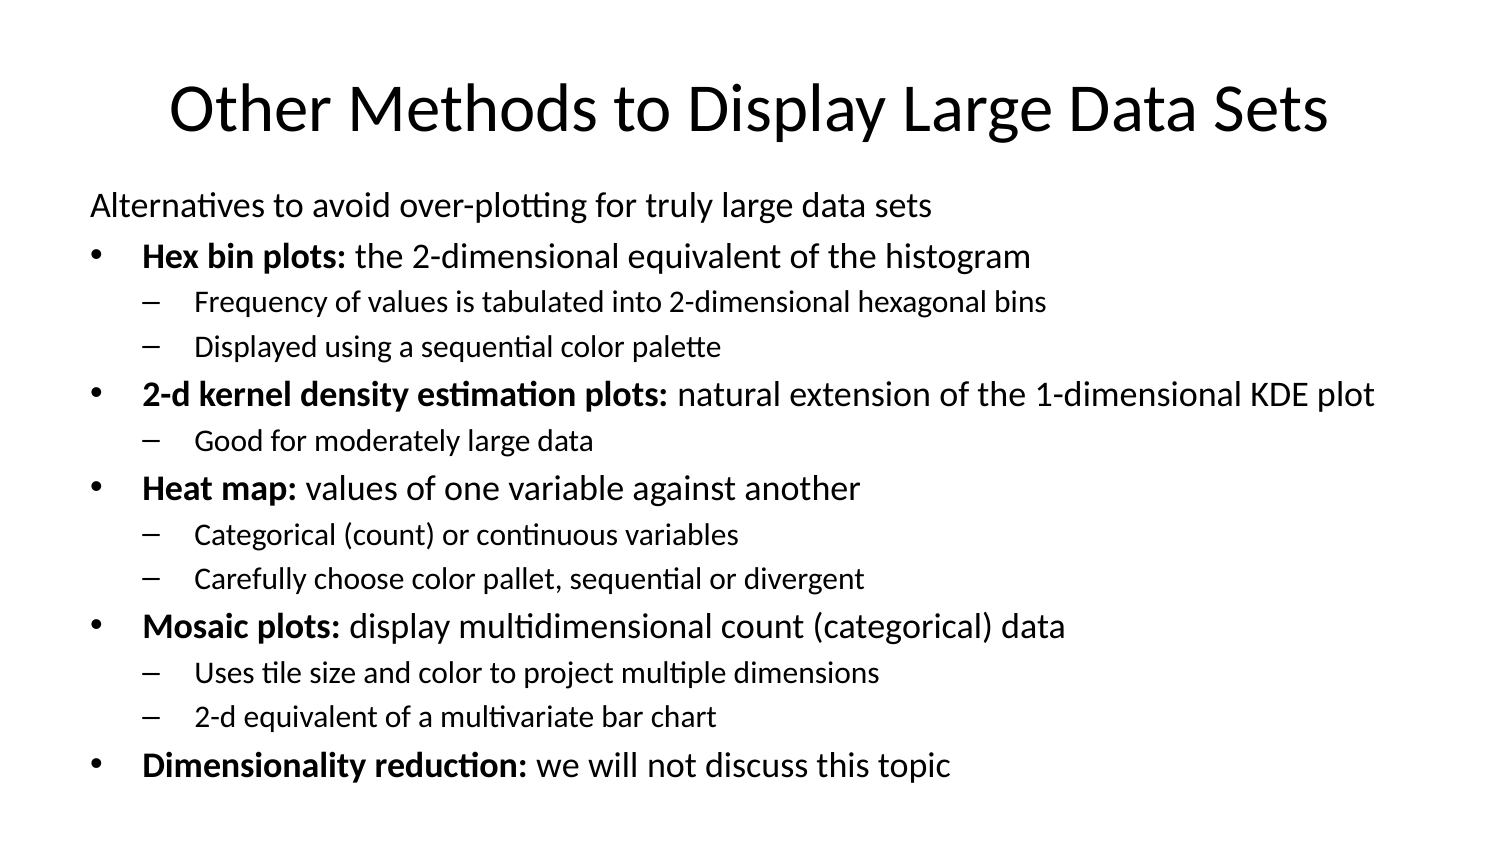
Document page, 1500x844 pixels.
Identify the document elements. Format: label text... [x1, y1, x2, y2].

title Other Methods to Display Large Data Sets [75, 33, 1425, 174]
list Alternatives to avoid over-plotting for truly large data sets Hex bin plots: the 2-dimensional equivalent of the histogram Frequency of values is tabulated into 2-dimensional hexagonal bins Displayed using a sequential color palette 2-d kernel density estimation plots: natural extension of the 1-dimensional KDE plot Good for moderately large data Heat map: values of one variable against another Categorical (count) or continuous variables Carefully choose color pallet, sequential or divergent Mosaic plots: display multidimensional count (categorical) data Uses tile size and color to project multiple dimensions 2-d equivalent of a multivariate bar chart Dimensionality reduction: we will not discuss this topic [75, 174, 1425, 803]
